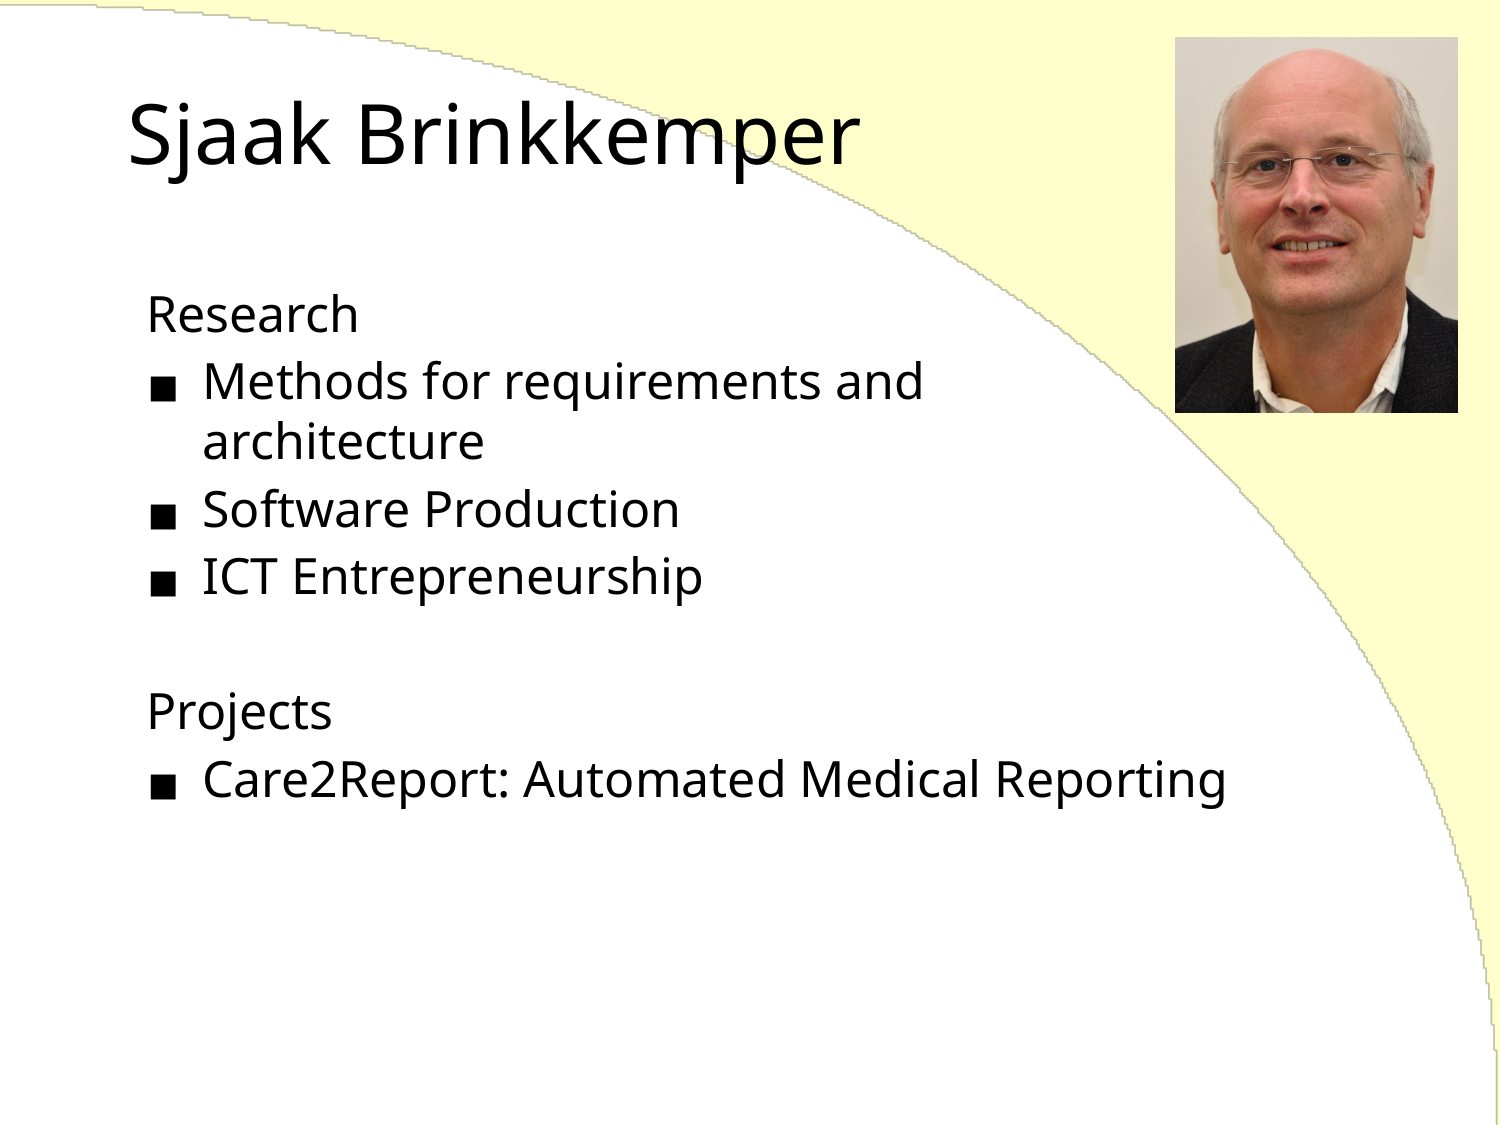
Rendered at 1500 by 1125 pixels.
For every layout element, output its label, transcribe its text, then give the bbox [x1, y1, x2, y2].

picture [0, 3, 1500, 1125]
title Sjaak Brinkkemper [112, 37, 1173, 225]
list Research Methods for requirements and architecture Software Production ICT Entrepreneurship Projects Care2Report: Automated Medical Reporting [112, 275, 1388, 1088]
